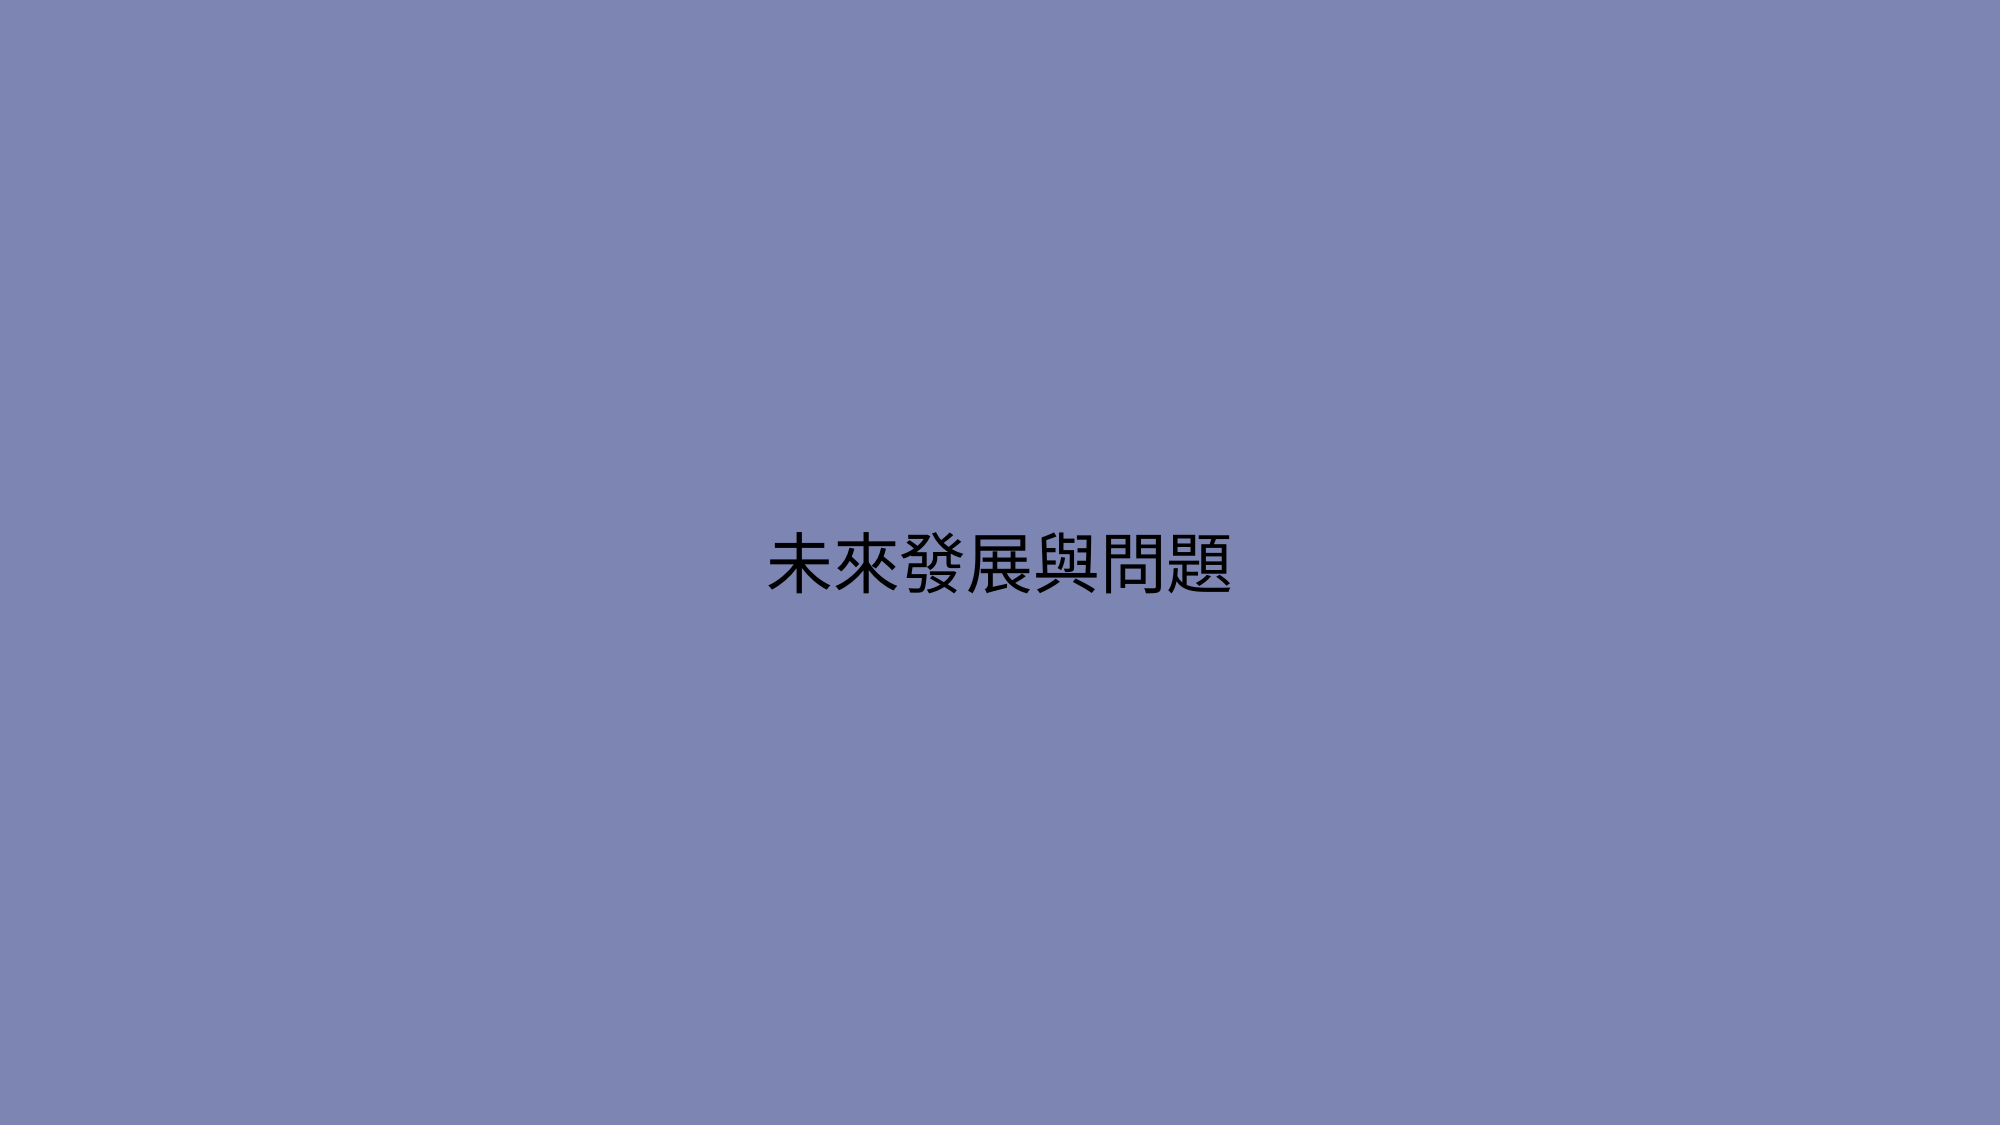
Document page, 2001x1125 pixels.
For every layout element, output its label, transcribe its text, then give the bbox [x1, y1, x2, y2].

text_box [0, 0, 2000, 1125]
text_box 未來發展與問題 [658, 514, 1342, 610]
